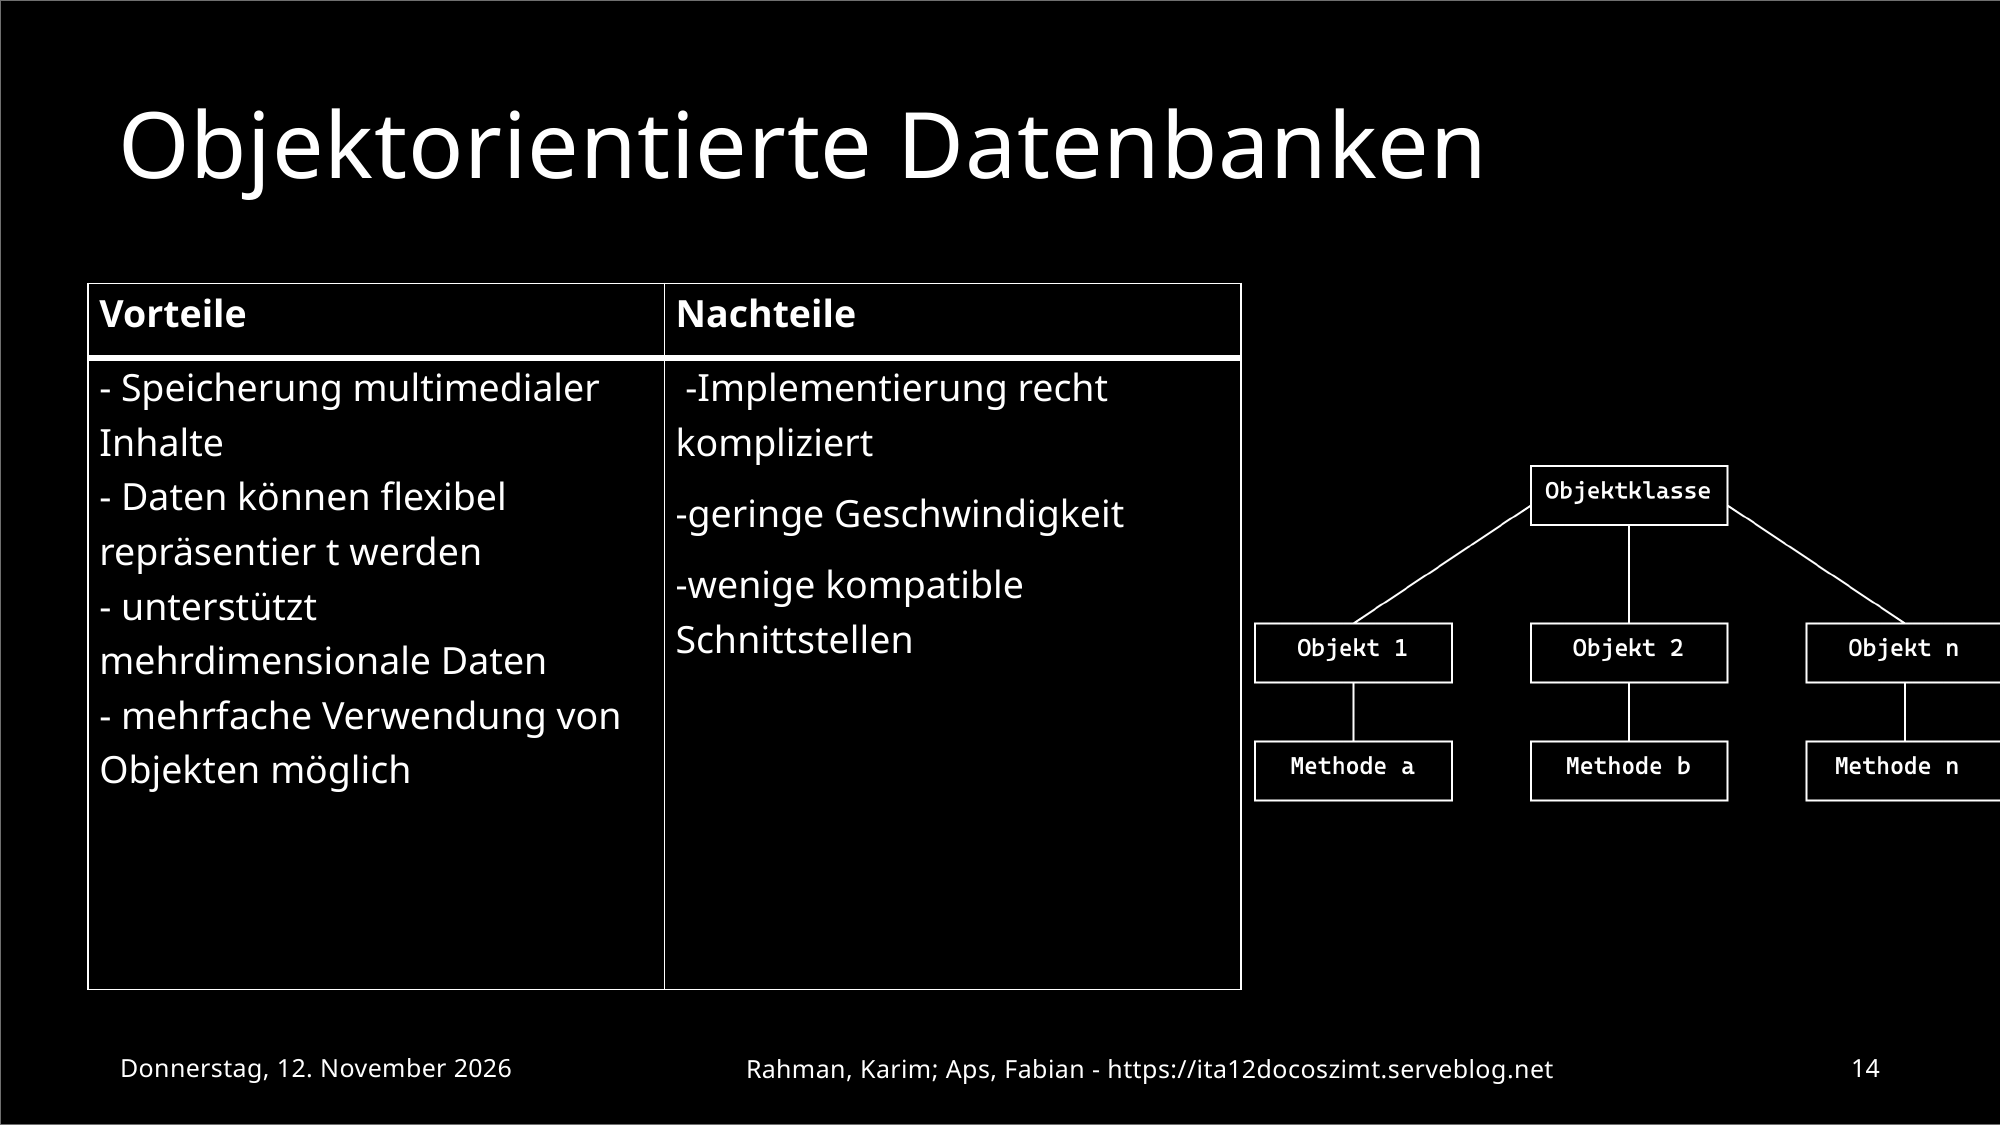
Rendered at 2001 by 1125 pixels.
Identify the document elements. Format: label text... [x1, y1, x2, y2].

slide_number 14 [1685, 1006, 1880, 1125]
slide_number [120, 1006, 628, 1125]
text_box [0, 0, 2000, 1125]
table_cell - Speicherung multimedialer Inhalte - Daten können flexibel repräsentier t werden - unterstützt mehrdimensionale Daten - mehrfache Verwendung von Objekten möglich [89, 361, 664, 989]
picture [1249, 460, 2000, 804]
table_header Vorteile [89, 284, 664, 355]
title Objektorientierte Datenbanken [118, 101, 1878, 344]
table_header Nachteile [665, 284, 1240, 355]
table_cell -Implementierung recht kompliziert -geringe Geschwindigkeit -wenige kompatible Schnittstellen [665, 361, 1240, 989]
footer Rahman, Karim; Aps, Fabian - https://ita12docoszimt.serveblog.net [746, 1006, 1567, 1125]
